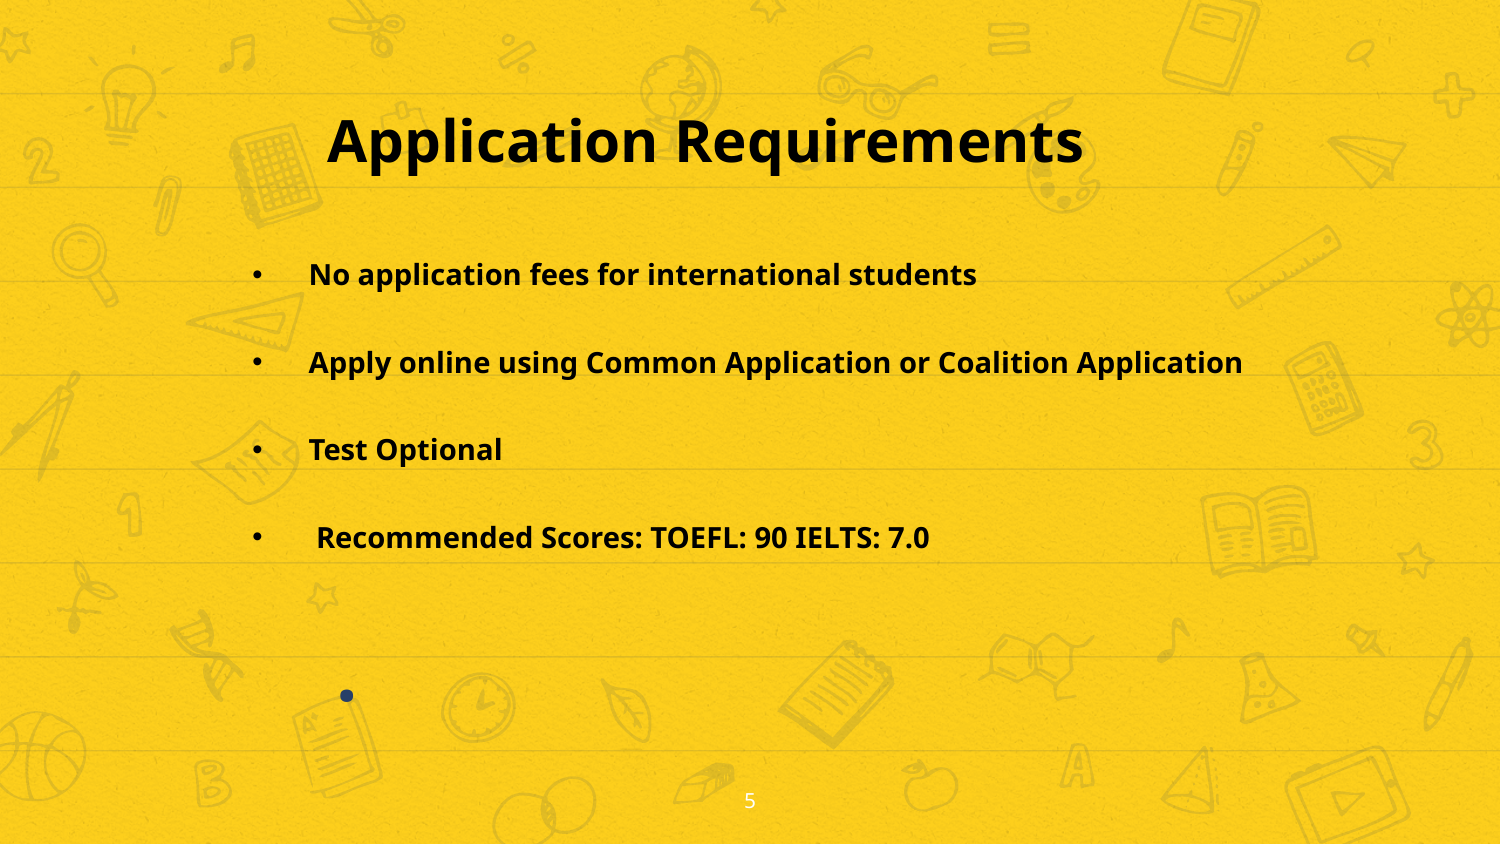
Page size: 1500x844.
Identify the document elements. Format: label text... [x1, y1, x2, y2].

picture [0, 0, 1500, 844]
text_box No application fees for international students Apply online using Common Application or Coalition Application Test Optional Recommended Scores: TOEFL: 90 IELTS: 7.0 [237, 196, 1288, 649]
slide_number 5 [705, 779, 795, 825]
text_box Application Requirements [312, 96, 1188, 182]
